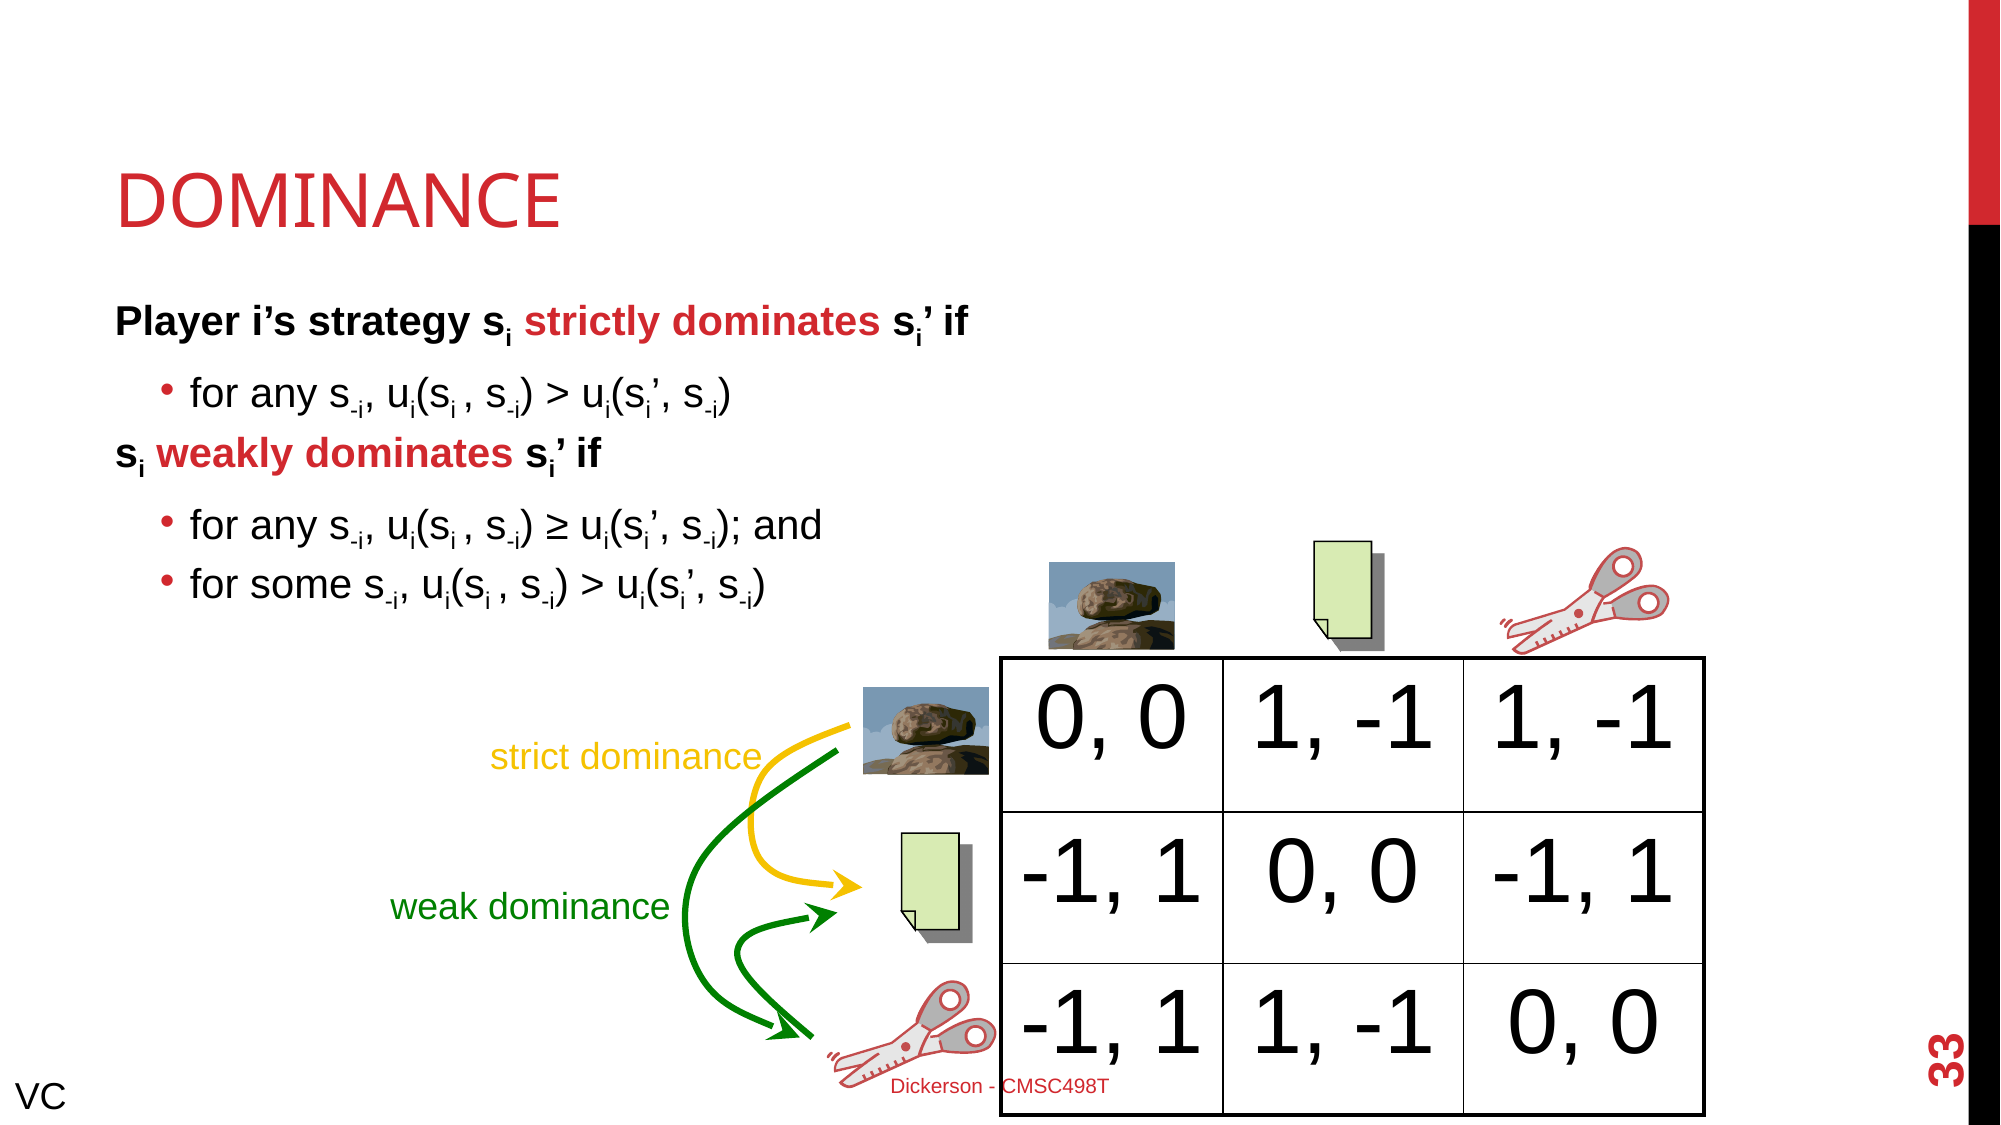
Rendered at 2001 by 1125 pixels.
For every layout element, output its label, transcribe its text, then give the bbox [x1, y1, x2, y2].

picture [1047, 561, 1176, 651]
list Player i’s strategy si strictly dominates si’ if for any s-i, ui(si , s-i) > ui(si’, s-i) si weakly dominates si’ if for any s-i, ui(si , s-i) ≥ ui(si’, s-i); and for some s-i, ui(si , s-i) > ui(si’, s-i) [99, 287, 1767, 1005]
table_cell -1, 1 [1464, 813, 1702, 963]
picture [826, 977, 1000, 1091]
table_header 1, -1 [1224, 660, 1463, 811]
picture [862, 686, 991, 776]
text_box [751, 724, 863, 897]
text_box strict dominance [475, 724, 778, 785]
table_cell 1, -1 [1224, 964, 1463, 1113]
table_cell -1, 1 [1003, 964, 1222, 1113]
table_cell -1, 1 [1003, 813, 1222, 963]
text_box [1314, 541, 1372, 639]
table_header 0, 0 [1003, 660, 1222, 811]
table_header 1, -1 [1464, 660, 1702, 811]
table_cell 0, 0 [1464, 964, 1702, 1113]
text_box [737, 905, 838, 1038]
text_box VC [0, 1064, 84, 1125]
table_cell 0, 0 [1224, 813, 1463, 963]
footer Dickerson - CMSC498T [624, 1065, 999, 1112]
picture [1498, 544, 1673, 658]
text_box [686, 749, 838, 1040]
slide_number 33 [1903, 887, 1984, 1104]
text_box [901, 833, 959, 930]
title Dominance [99, 25, 1367, 250]
text_box weak dominance [375, 874, 686, 935]
